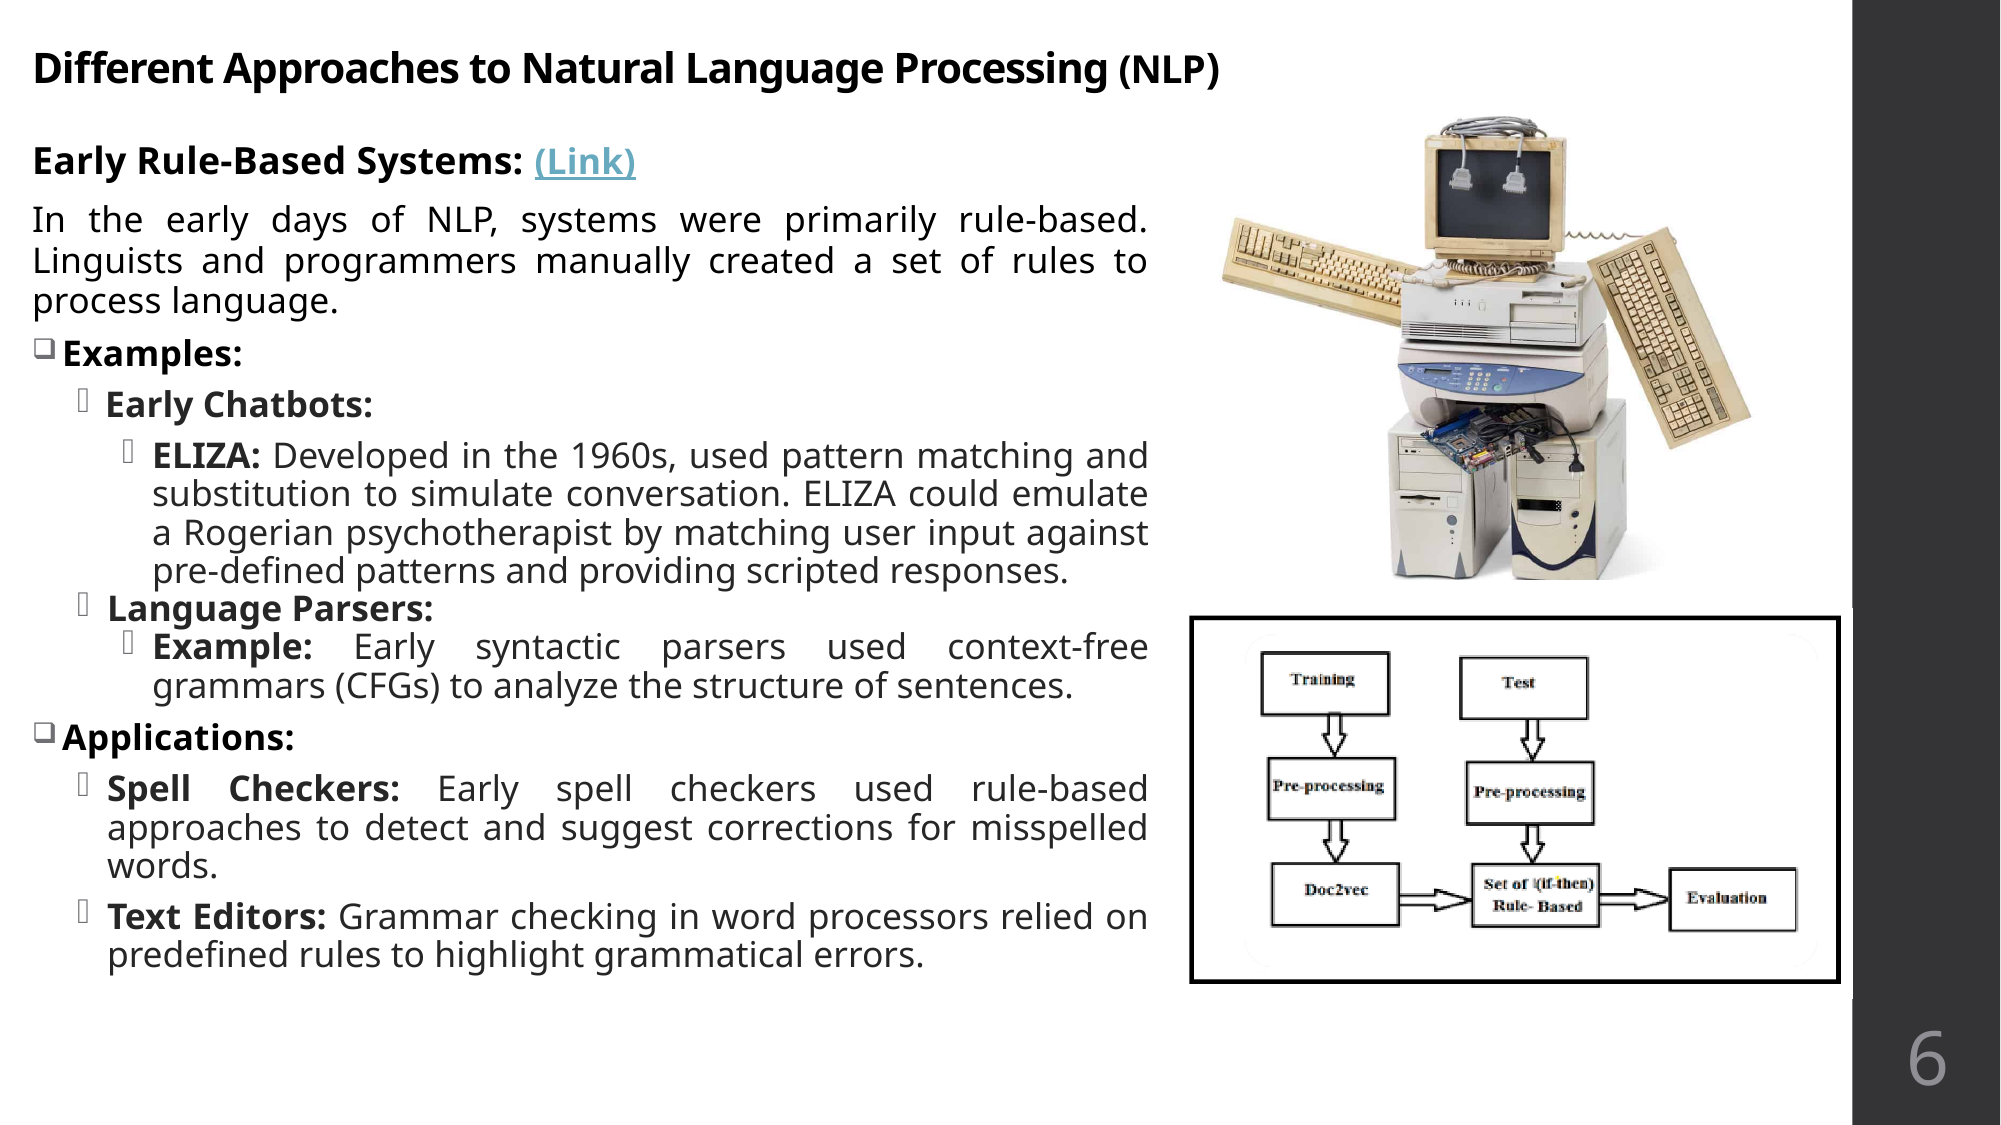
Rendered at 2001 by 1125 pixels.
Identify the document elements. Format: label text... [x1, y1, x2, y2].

title Different Approaches to Natural Language Processing (NLP) [17, 7, 1458, 100]
list Early Rule-Based Systems: (Link) In the early days of NLP, systems were primarily rule-based. Linguists and programmers manually created a set of rules to process language. Examples: Early Chatbots: ELIZA: Developed in the 1960s, used pattern matching and substitution to simulate conversation. ELIZA could emulate a Rogerian psychotherapist by matching user input against pre-defined patterns and providing scripted responses. Language Parsers: Example: Early syntactic parsers used context-free grammars (CFGs) to analyze the structure of sentences. Applications: Spell Checkers: Early spell checkers used rule-based approaches to detect and suggest corrections for misspelled words. Text Editors: Grammar checking in word processors relied on predefined rules to highlight grammatical errors. [17, 130, 1165, 1030]
picture [1181, 608, 1853, 1000]
slide_number 6 [1852, 1012, 2000, 1110]
picture [1198, 111, 1770, 581]
